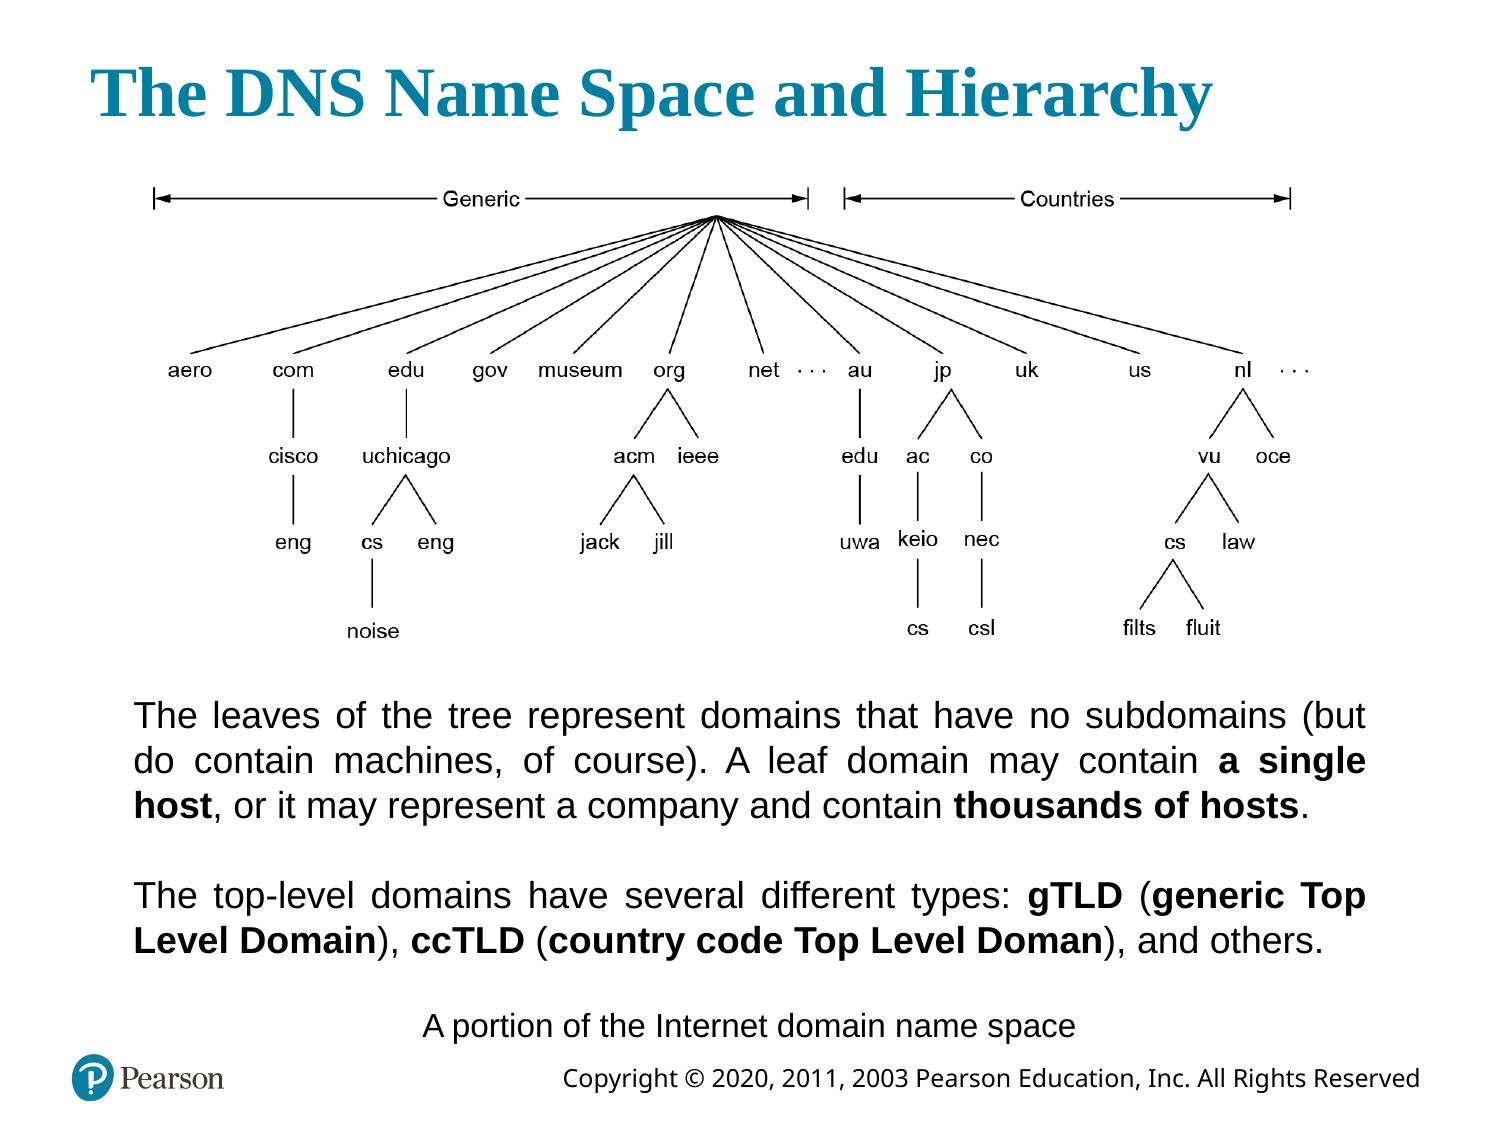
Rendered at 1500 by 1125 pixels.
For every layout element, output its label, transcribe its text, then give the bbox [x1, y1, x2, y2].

text_box The leaves of the tree represent domains that have no subdomains (but do contain machines, of course). A leaf domain may contain a single host, or it may represent a company and contain thousands of hosts. The top-level domains have several different types: gTLD (generic Top Level Domain), ccTLD (country code Top Level Doman), and others. [118, 683, 1382, 968]
picture [98, 1059, 224, 1101]
picture [80, 1063, 106, 1088]
picture [72, 1087, 83, 1101]
picture [72, 1054, 79, 1070]
list A portion of the Internet domain name space [75, 1001, 1425, 1059]
picture [153, 187, 1308, 638]
title The DNS Name Space and Hierarchy [75, 37, 1425, 146]
